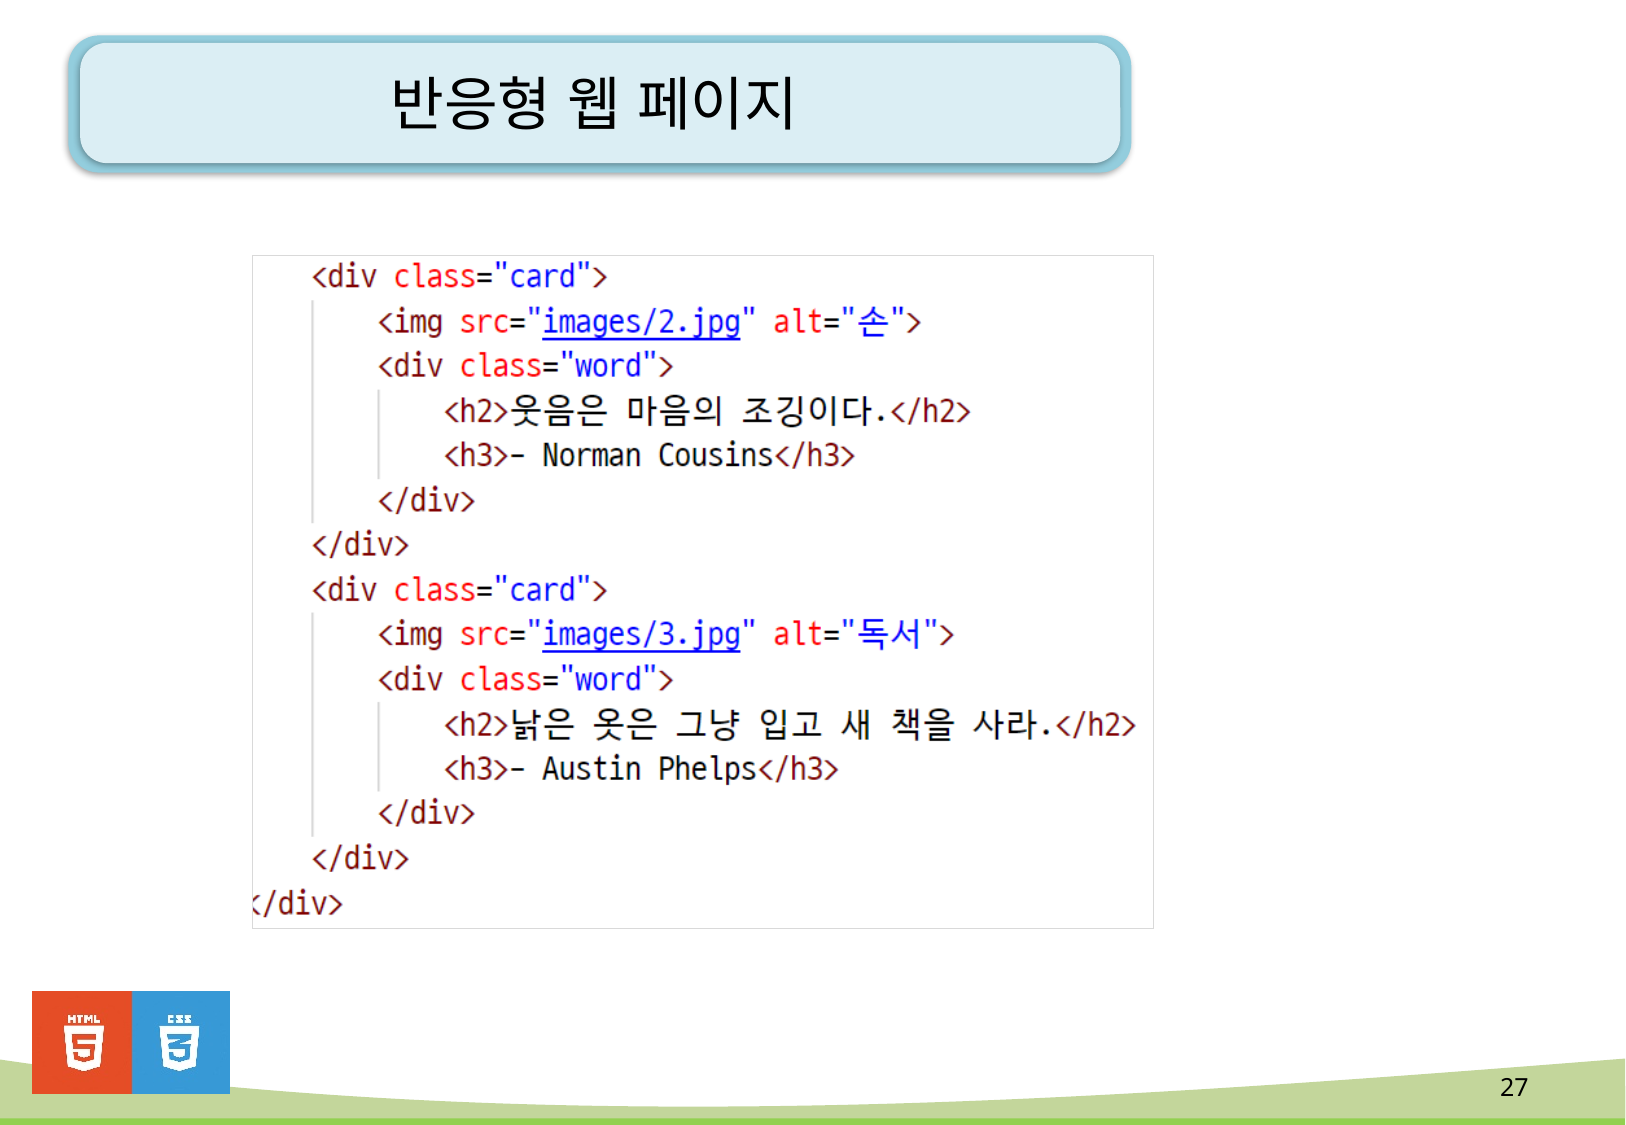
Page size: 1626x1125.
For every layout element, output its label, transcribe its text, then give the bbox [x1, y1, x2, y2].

picture [32, 991, 230, 1094]
title 반응형 웹 페이지 [68, 32, 1121, 173]
picture [252, 255, 1154, 929]
slide_number 27 [1452, 1058, 1544, 1119]
